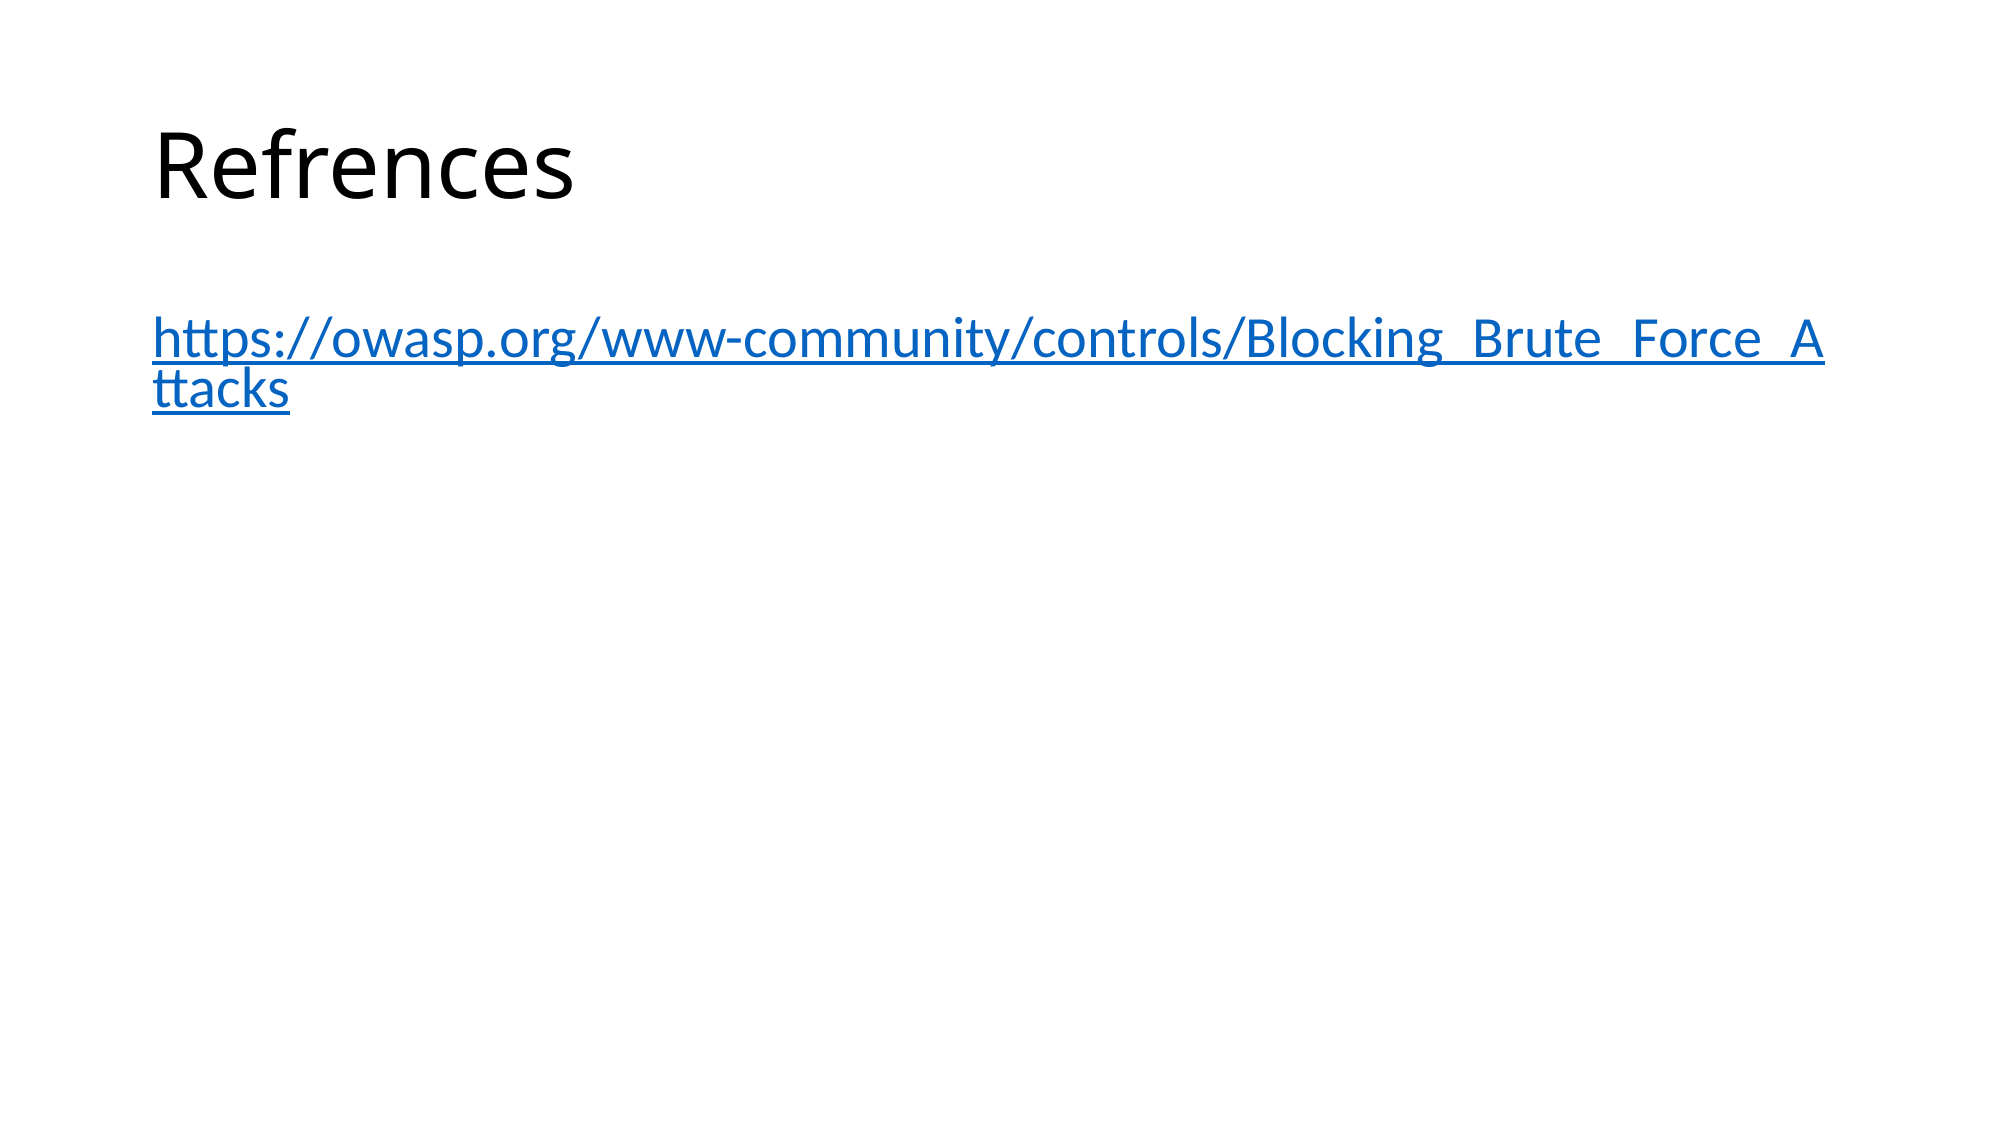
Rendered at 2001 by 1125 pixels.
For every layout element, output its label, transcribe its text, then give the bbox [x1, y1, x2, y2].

title Refrences [137, 59, 1863, 278]
list https://owasp.org/www-community/controls/Blocking_Brute_Force_Attacks [137, 299, 1863, 1014]
